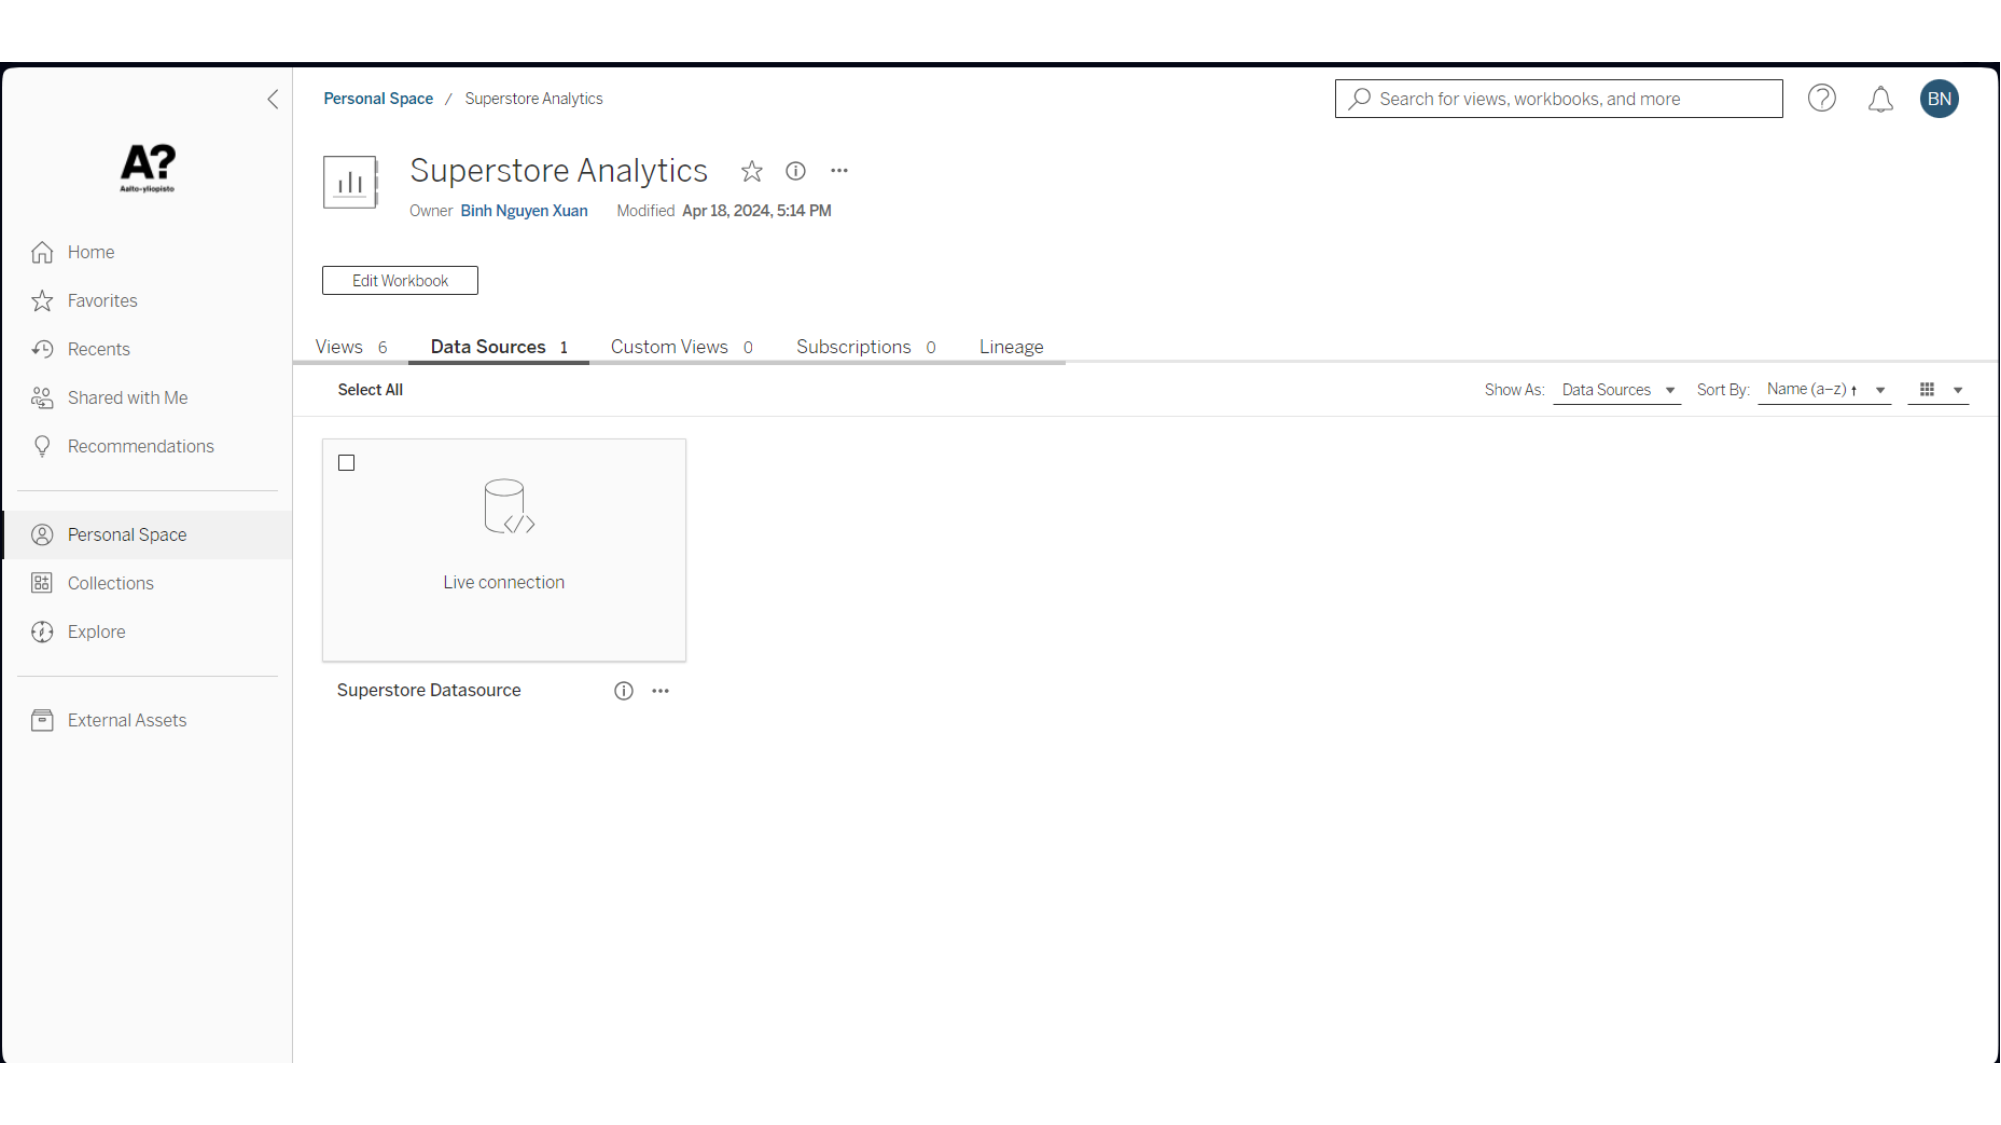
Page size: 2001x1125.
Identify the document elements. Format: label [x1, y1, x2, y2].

picture [0, 61, 2000, 1063]
